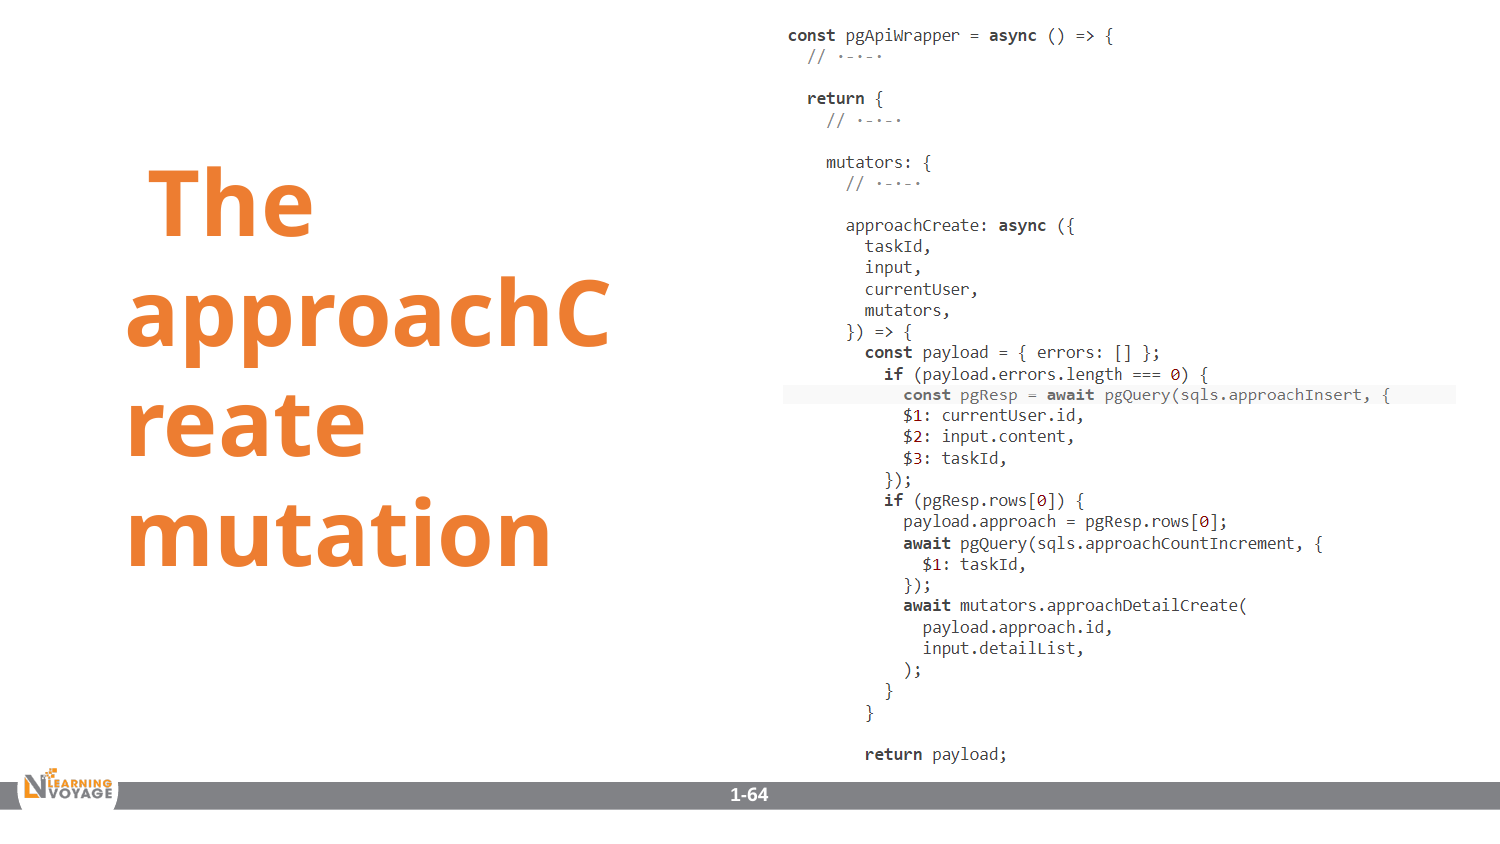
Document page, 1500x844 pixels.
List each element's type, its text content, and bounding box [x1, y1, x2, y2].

picture [783, 22, 1456, 767]
slide_number 1-64 [692, 770, 784, 821]
picture [0, 706, 144, 844]
text_box The approachCreate mutation [108, 306, 694, 423]
